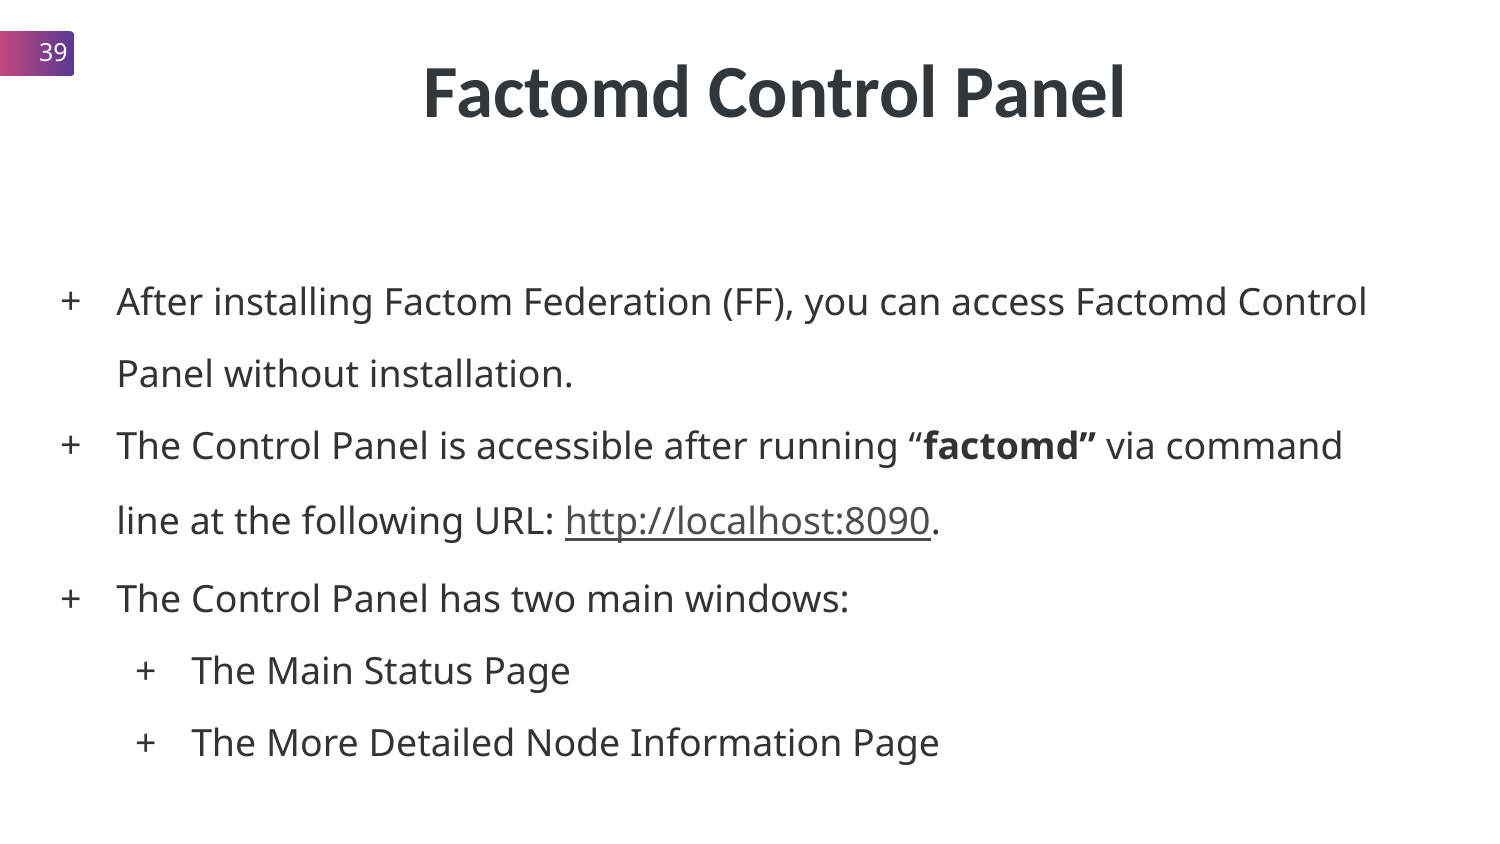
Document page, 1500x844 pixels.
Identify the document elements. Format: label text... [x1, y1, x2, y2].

text_box After installing Factom Federation (FF), you can access Factomd Control Panel without installation. The Control Panel is accessible after running “factomd” via command line at the following URL: http://localhost:8090. The Control Panel has two main windows: The Main Status Page The More Detailed Node Information Page [26, 190, 1474, 825]
text_box Factomd Control Panel [326, 31, 1225, 144]
slide_number ‹#› [0, 31, 75, 77]
